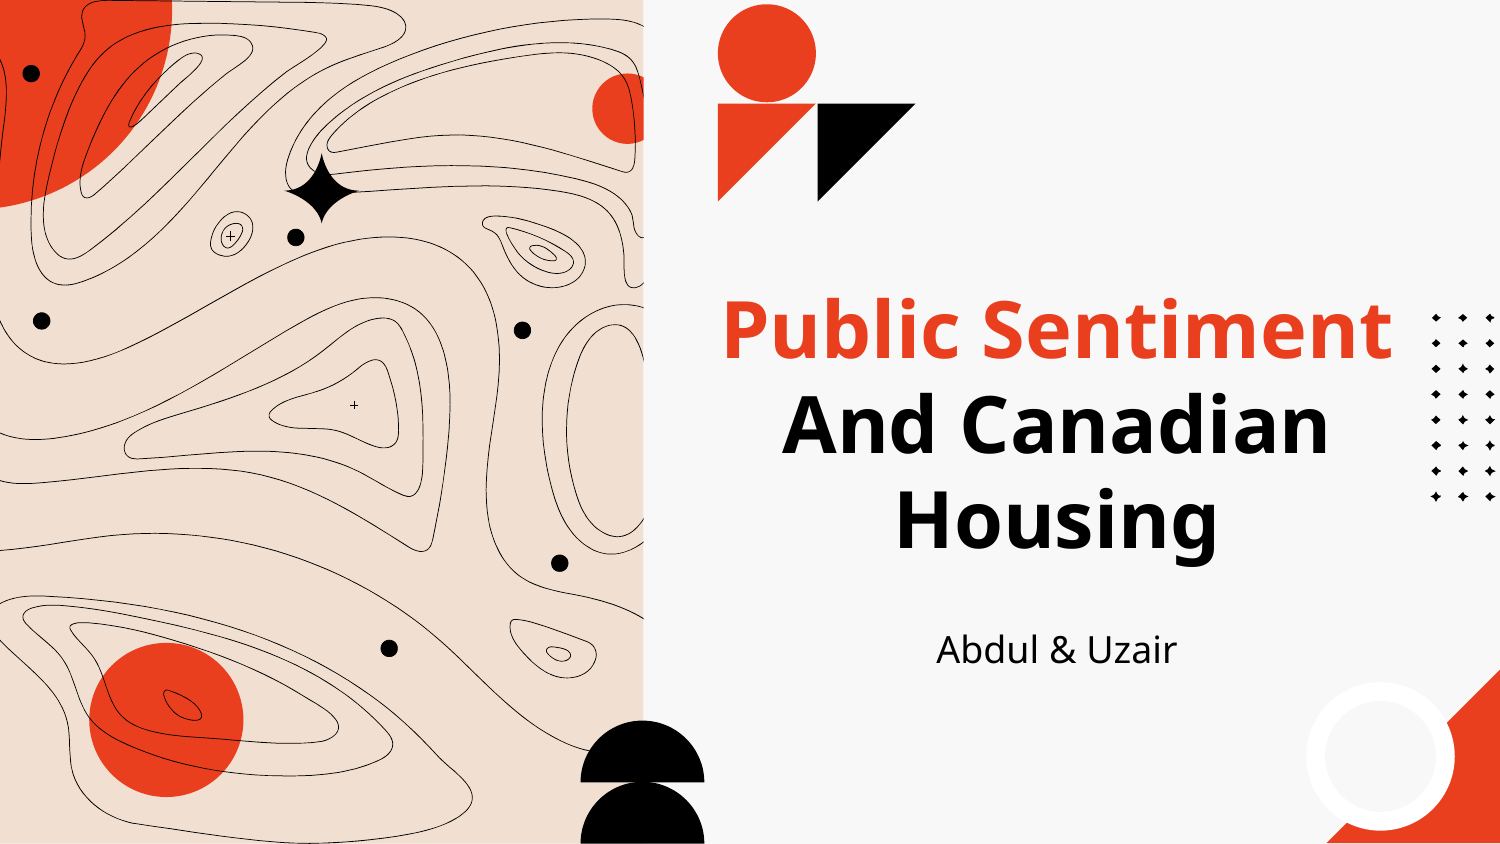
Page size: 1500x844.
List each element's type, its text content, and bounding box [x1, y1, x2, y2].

subtitle Abdul & Uzair [706, 603, 1409, 694]
title Public Sentiment And Canadian Housing [706, 239, 1409, 603]
